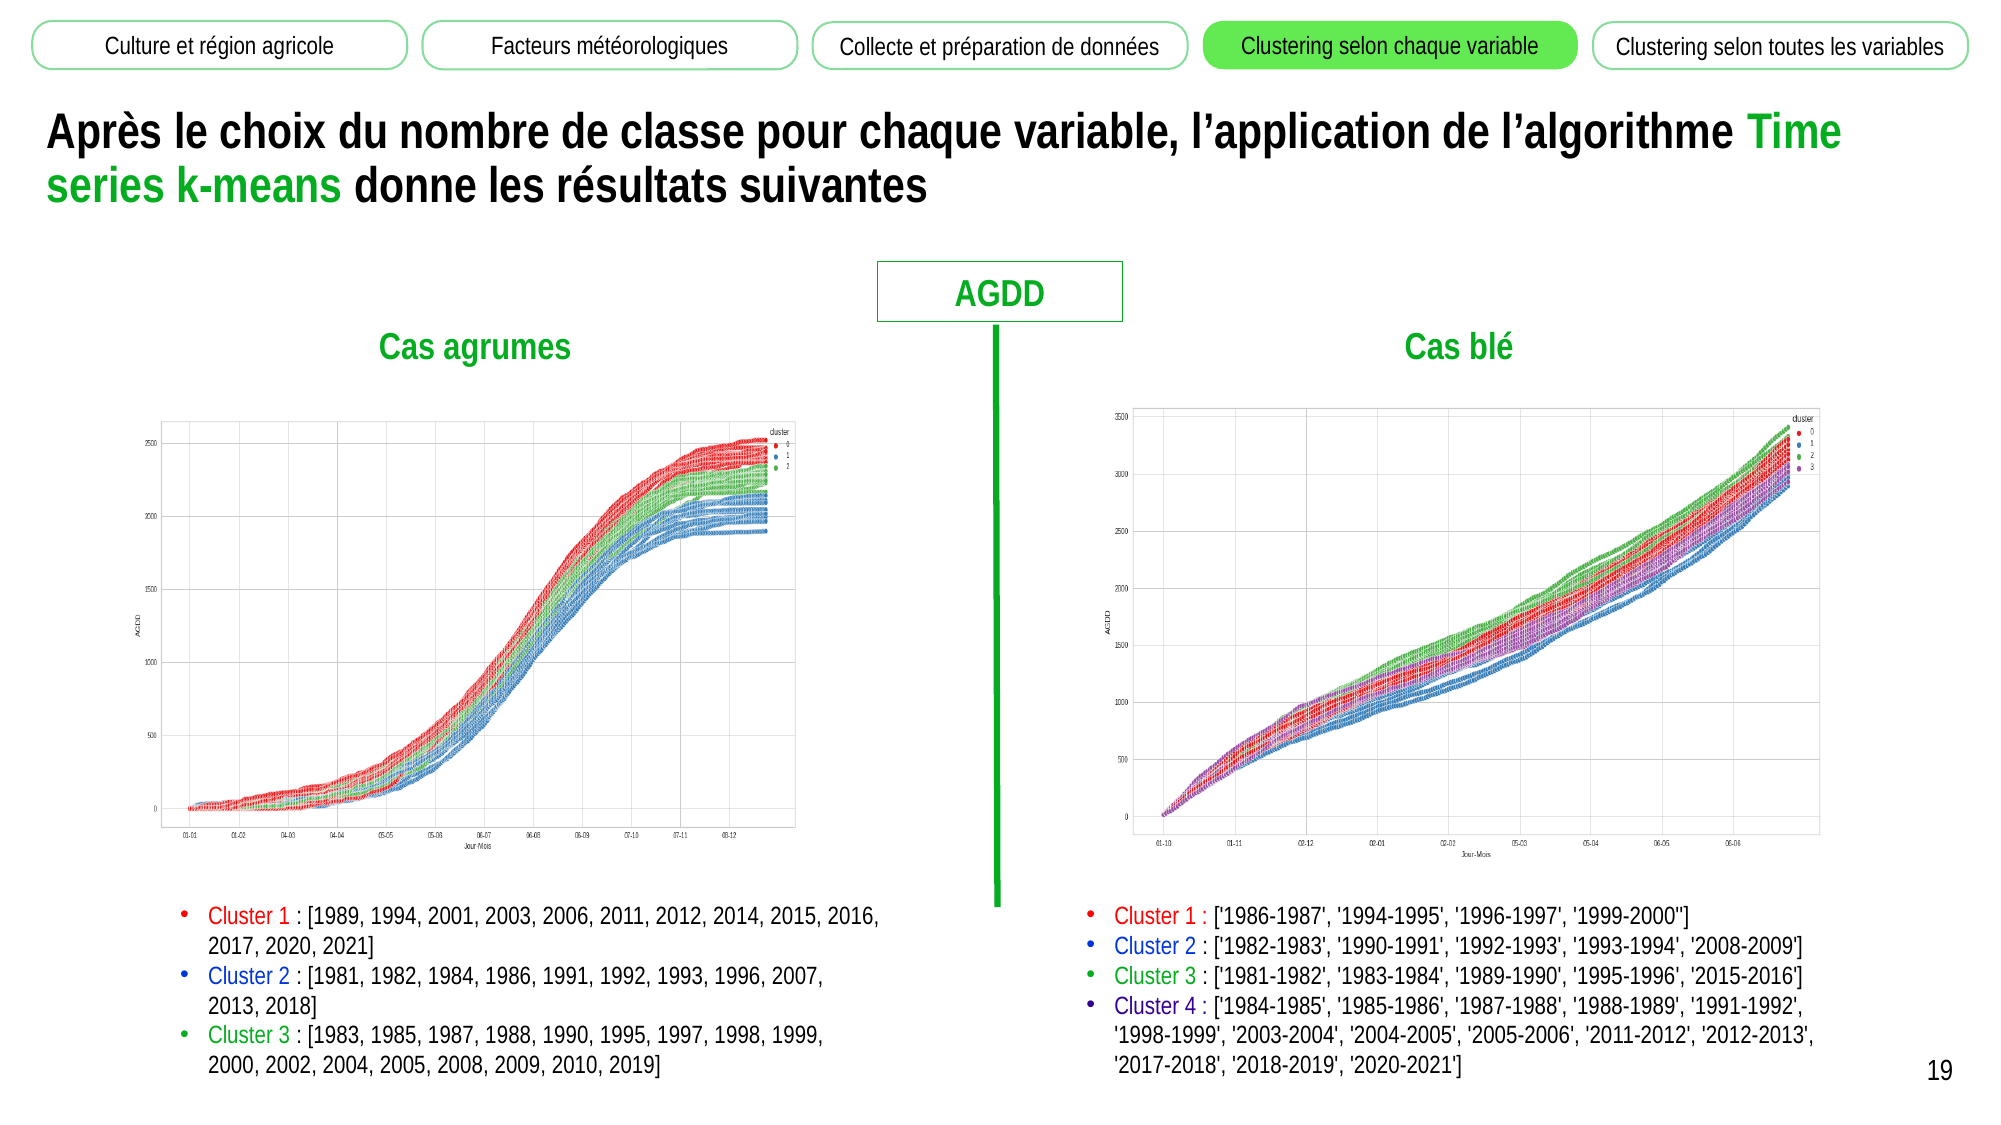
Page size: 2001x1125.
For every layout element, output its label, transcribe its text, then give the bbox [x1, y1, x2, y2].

picture [132, 416, 798, 855]
text_box Après le choix du nombre de classe pour chaque variable, l’application de l’algorithme Time series k-means donne les résultats suivantes [31, 84, 1917, 235]
text_box Cas agrumes [364, 314, 610, 374]
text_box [32, 20, 1969, 70]
text_box Cas blé [1389, 314, 1539, 374]
text_box Cluster 1 : ['1986-1987', '1994-1995', '1996-1997', '1999-2000''] Cluster 2 : ['1982-1983', '1990-1991', '1992-1993', '1993-1994', '2008-2009'] Cluster 3 : ['1981-1982', '1983-1984', '1989-1990', '1995-1996', '2015-2016'] Cluster 4 : ['1984-1985', '1985-1986', '1987-1988', '1988-1989', '1991-1992', '1998-1999', '2003-2004', '2004-2005', '2005-2006', '2011-2012', '2012-2013', '2017-2018', '2018-2019', '2020-2021'] [1071, 891, 1852, 1087]
text_box 19 [1912, 1043, 1969, 1094]
text_box AGDD [877, 261, 1123, 322]
text_box Cluster 1 : [1989, 1994, 2001, 2003, 2006, 2011, 2012, 2014, 2015, 2016, 2017, 2020, 2021] Cluster 2 : [1981, 1982, 1984, 1986, 1991, 1992, 1993, 1996, 2007, 2013, 2018] Cluster 3 : [1983, 1985, 1987, 1988, 1990, 1995, 1997, 1998, 1999, 2000, 2002, 2004, 2005, 2008, 2009, 2010, 2019] [165, 891, 897, 1087]
picture [1101, 402, 1823, 865]
